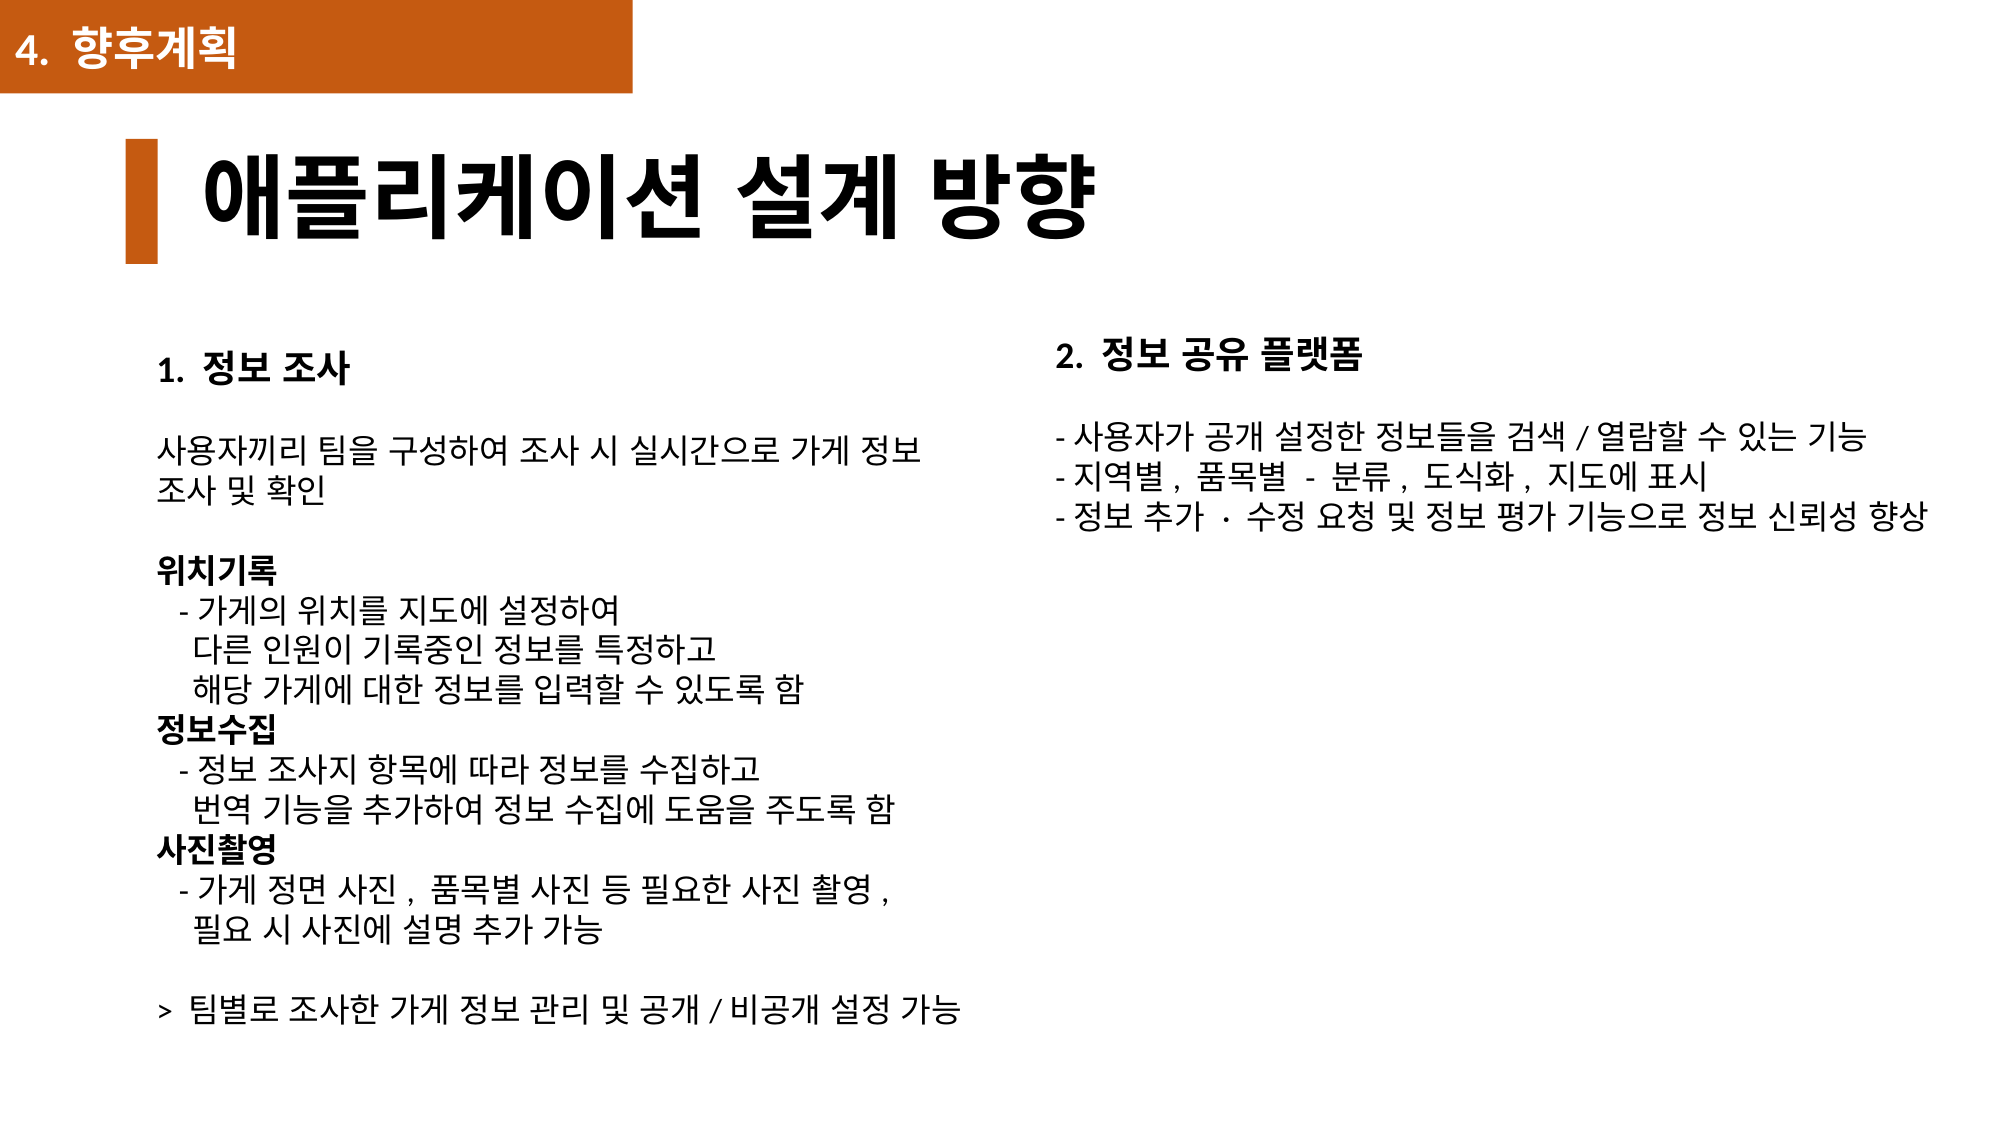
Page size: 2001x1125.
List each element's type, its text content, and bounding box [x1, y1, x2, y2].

title 애플리케이션 설계 방향 [186, 93, 1912, 311]
text_box 1. 정보 조사 사용자끼리 팀을 구성하여 조사 시 실시간으로 가게 정보 조사 및 확인 위치기록 -가게의 위치를 지도에 설정하여 다른 인원이 기록중인 정보를 특정하고 해당 가게에 대한 정보를 입력할 수 있도록 함 정보수집 -정보 조사지 항목에 따라 정보를 수집하고 번역 기능을 추가하여 정보 수집에 도움을 주도록 함 사진촬영 -가게 정면 사진, 품목별 사진 등 필요한 사진 촬영, 필요 시 사진에 설명 추가 가능 > 팀별로 조사한 가게 정보 관리 및 공개/비공개 설정 가능 [141, 292, 1004, 1037]
text_box 4. 향후계획 [0, 0, 633, 94]
text_box [125, 138, 158, 264]
text_box 2. 정보 공유 플랫폼 -사용자가 공개 설정한 정보들을 검색/열람할 수 있는 기능 -지역별, 품목별 - 분류, 도식화, 지도에 표시 -정보 추가 · 수정 요청 및 정보 평가 기능으로 정보 신뢰성 향상 [1040, 284, 2000, 544]
